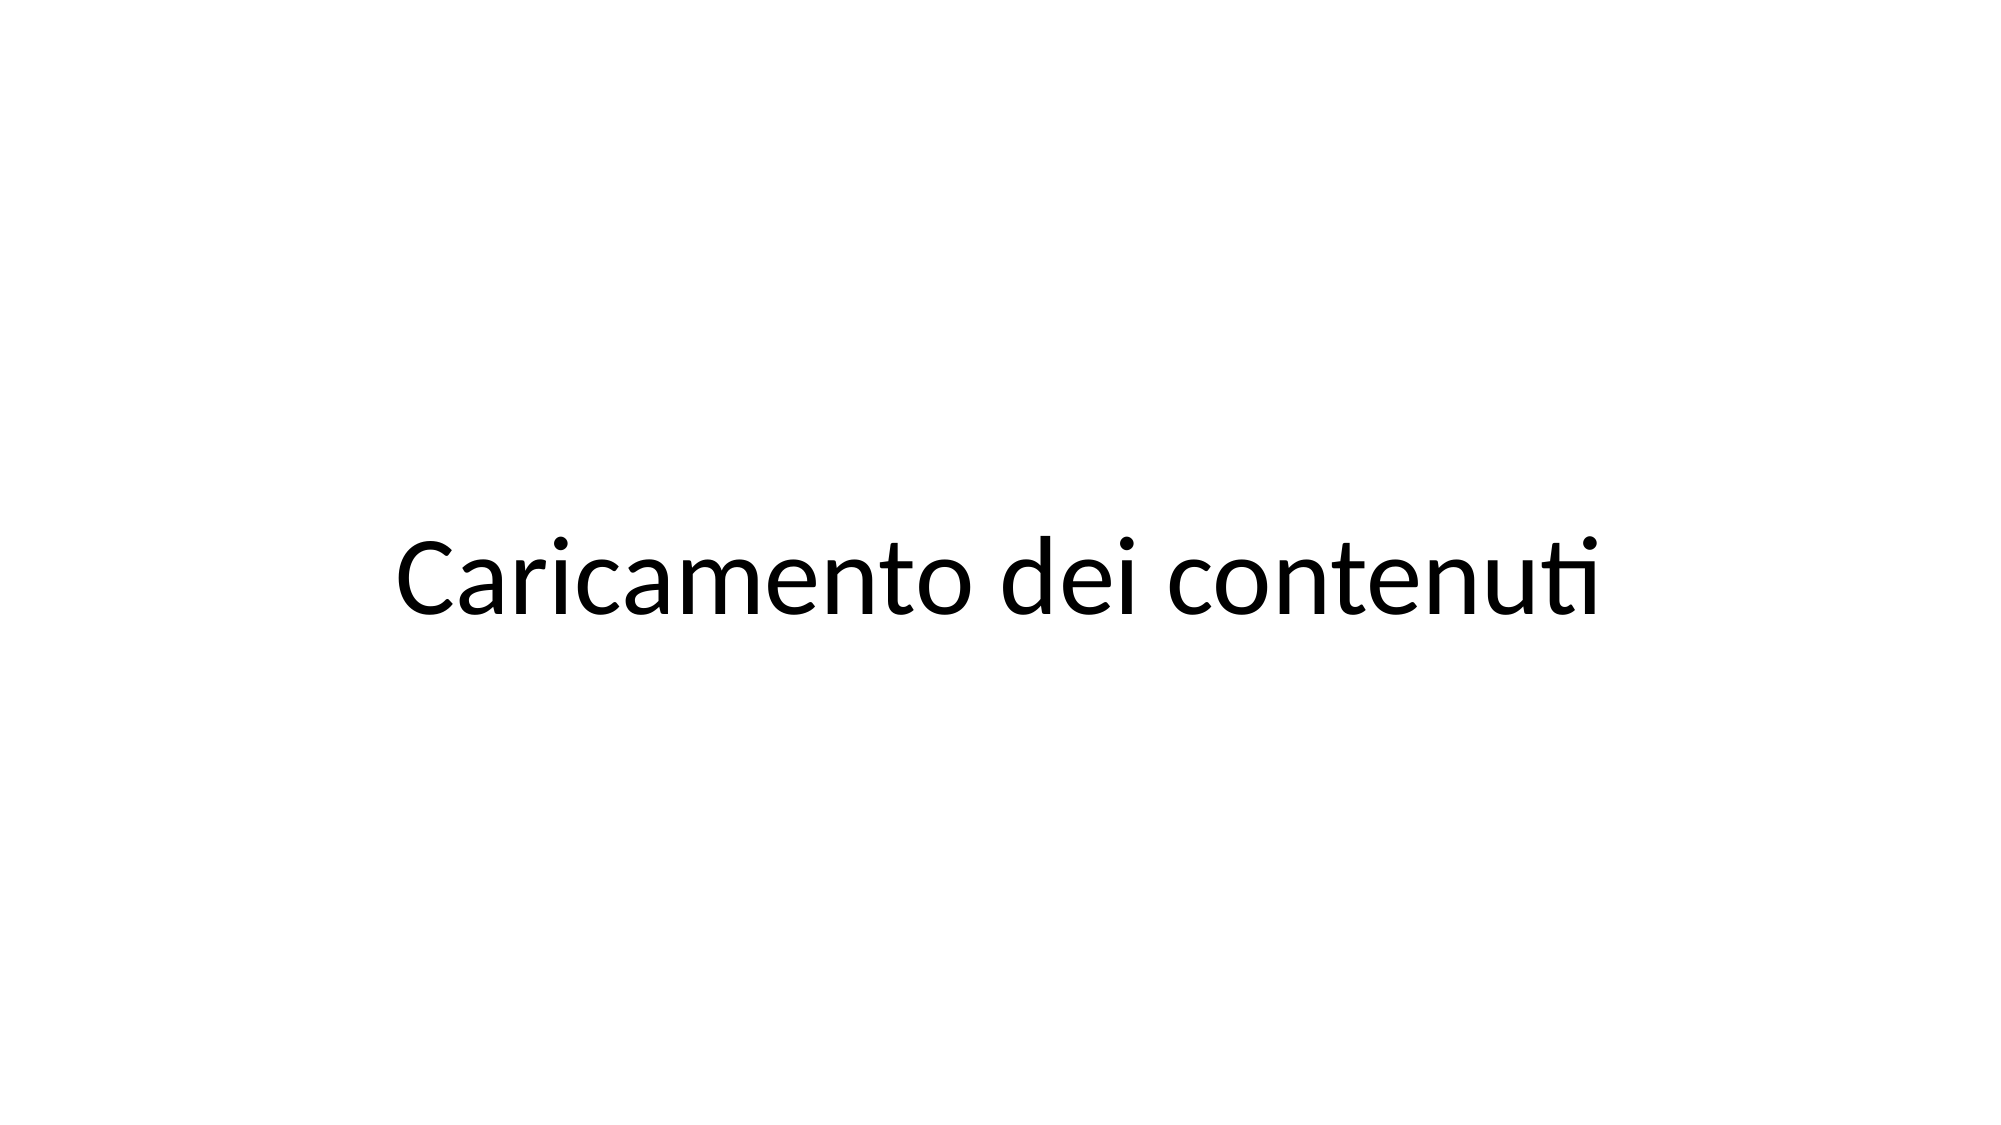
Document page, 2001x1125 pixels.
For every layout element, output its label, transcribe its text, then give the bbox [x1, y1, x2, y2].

list Caricamento dei contenuti [0, 0, 2000, 1125]
